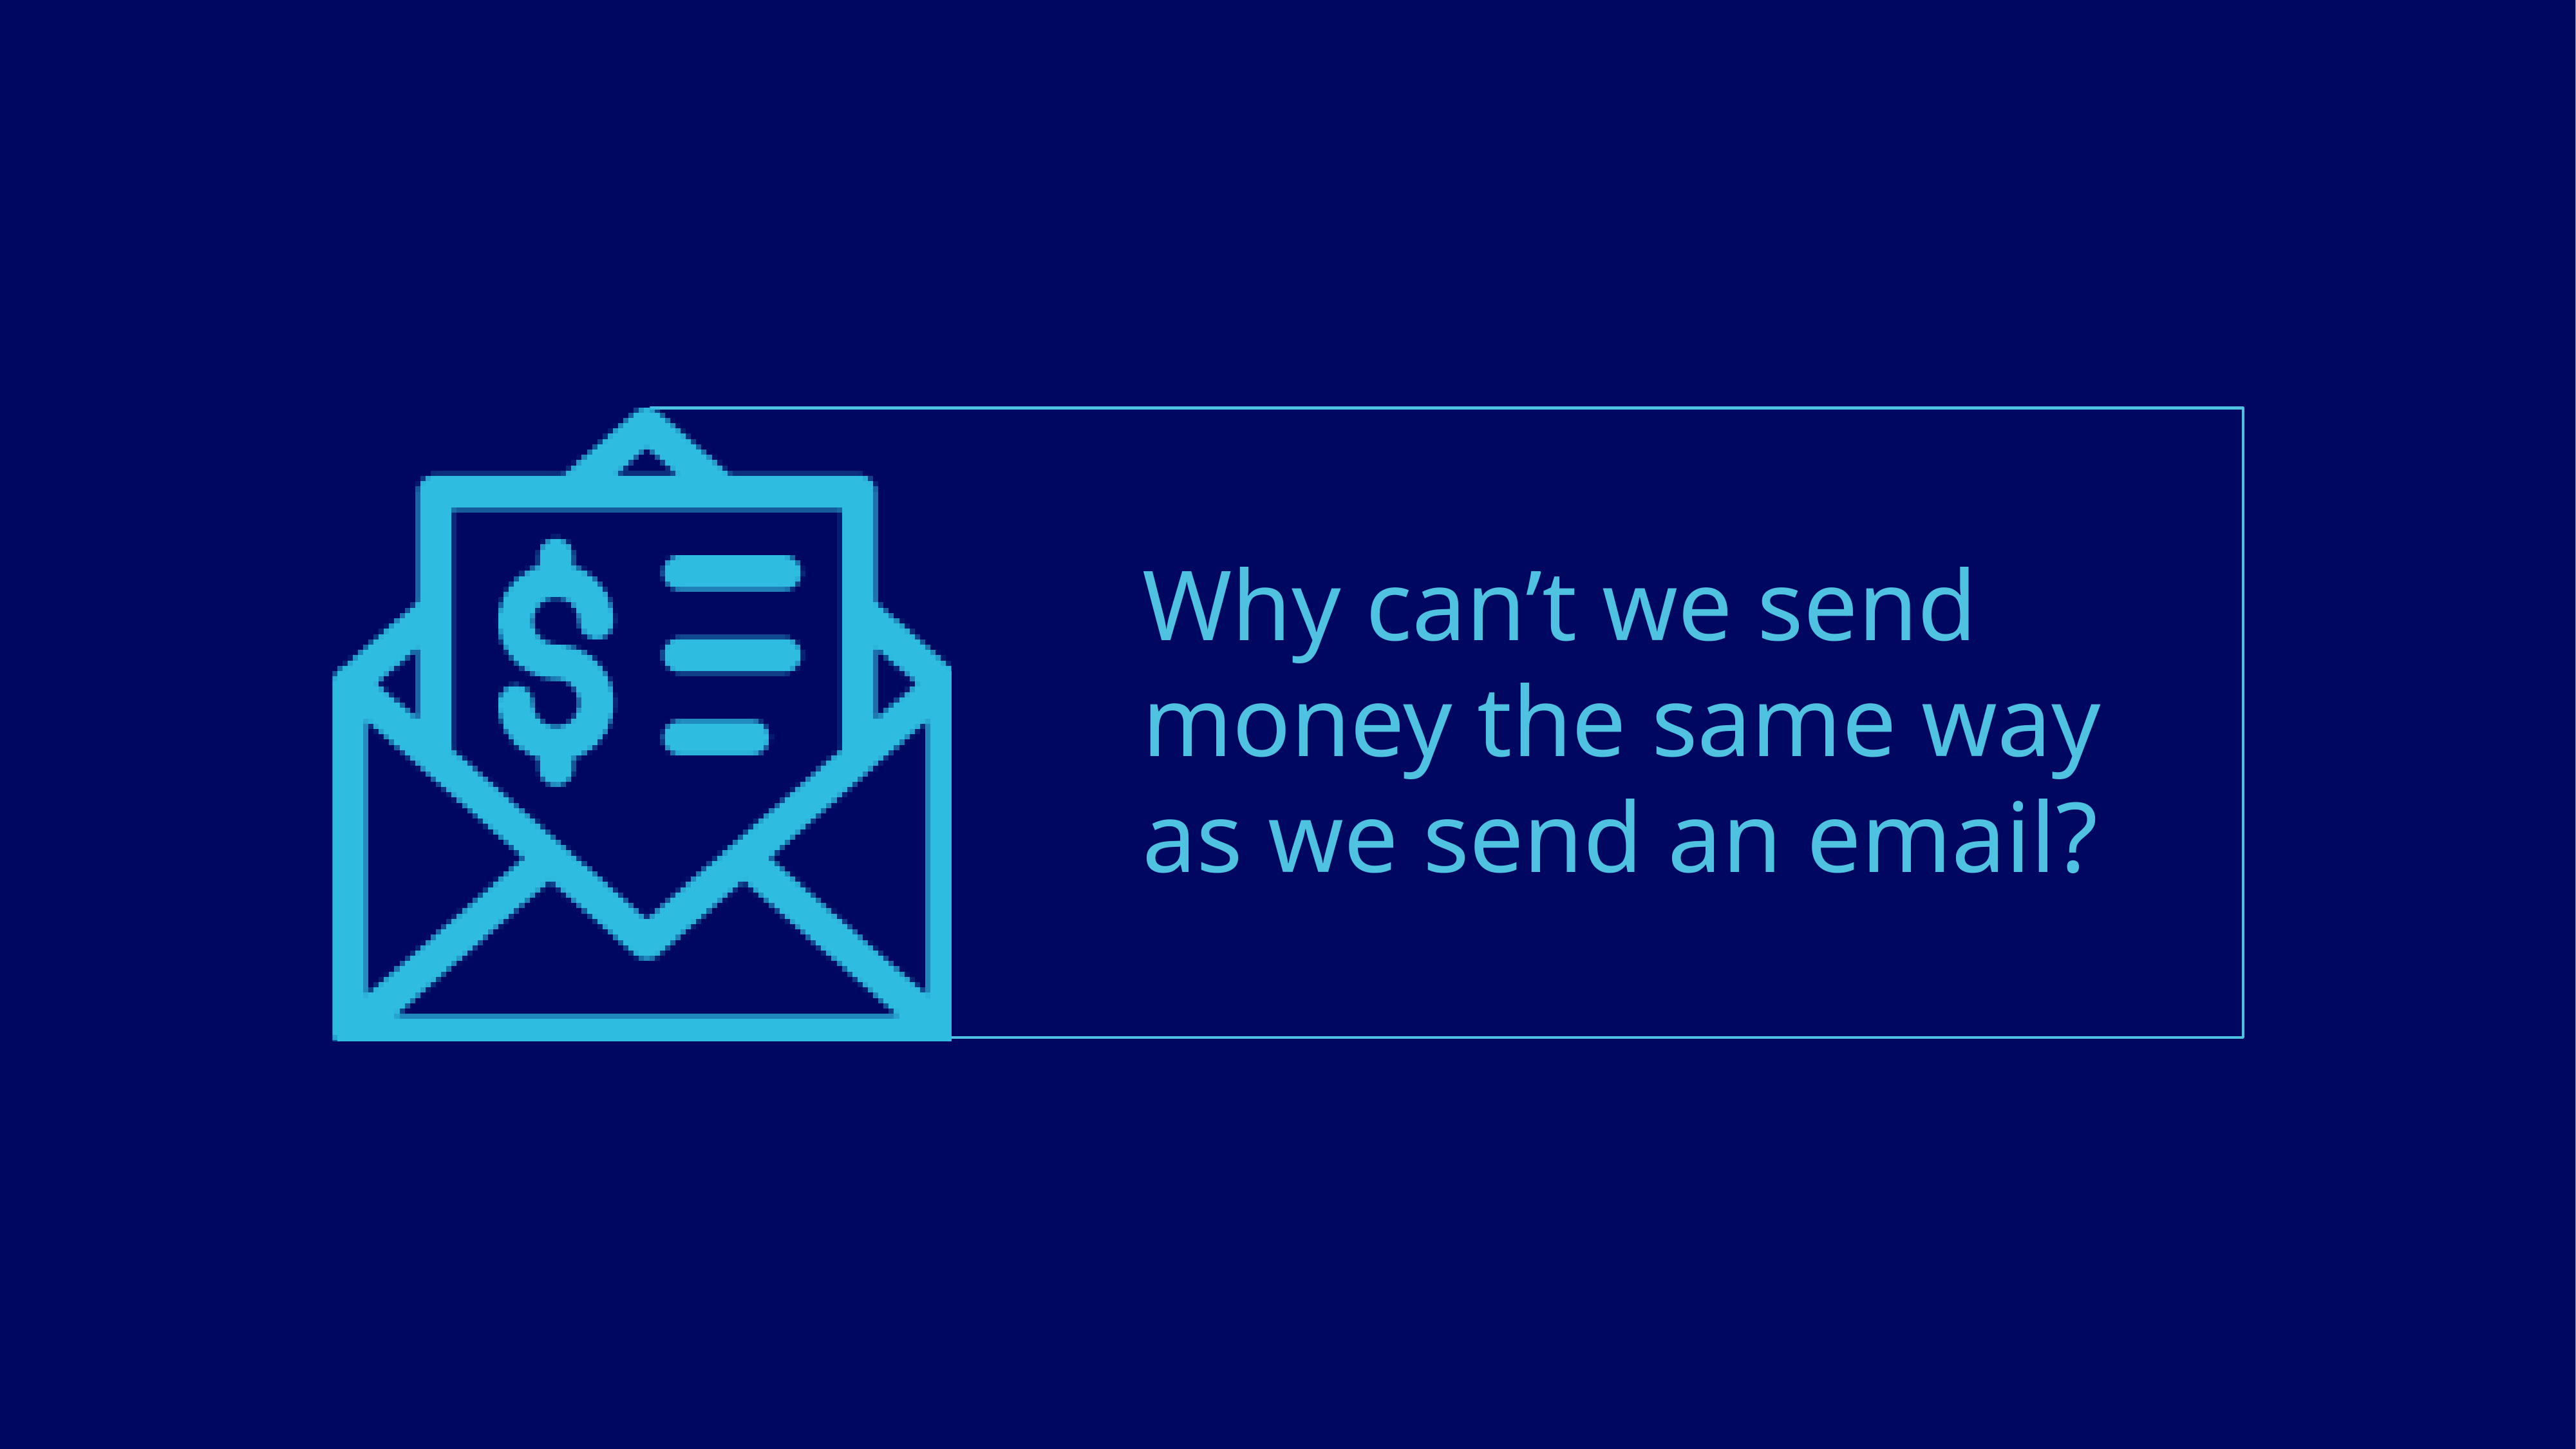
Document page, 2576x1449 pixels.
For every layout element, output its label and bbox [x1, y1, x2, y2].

text_box [332, 404, 2244, 1041]
